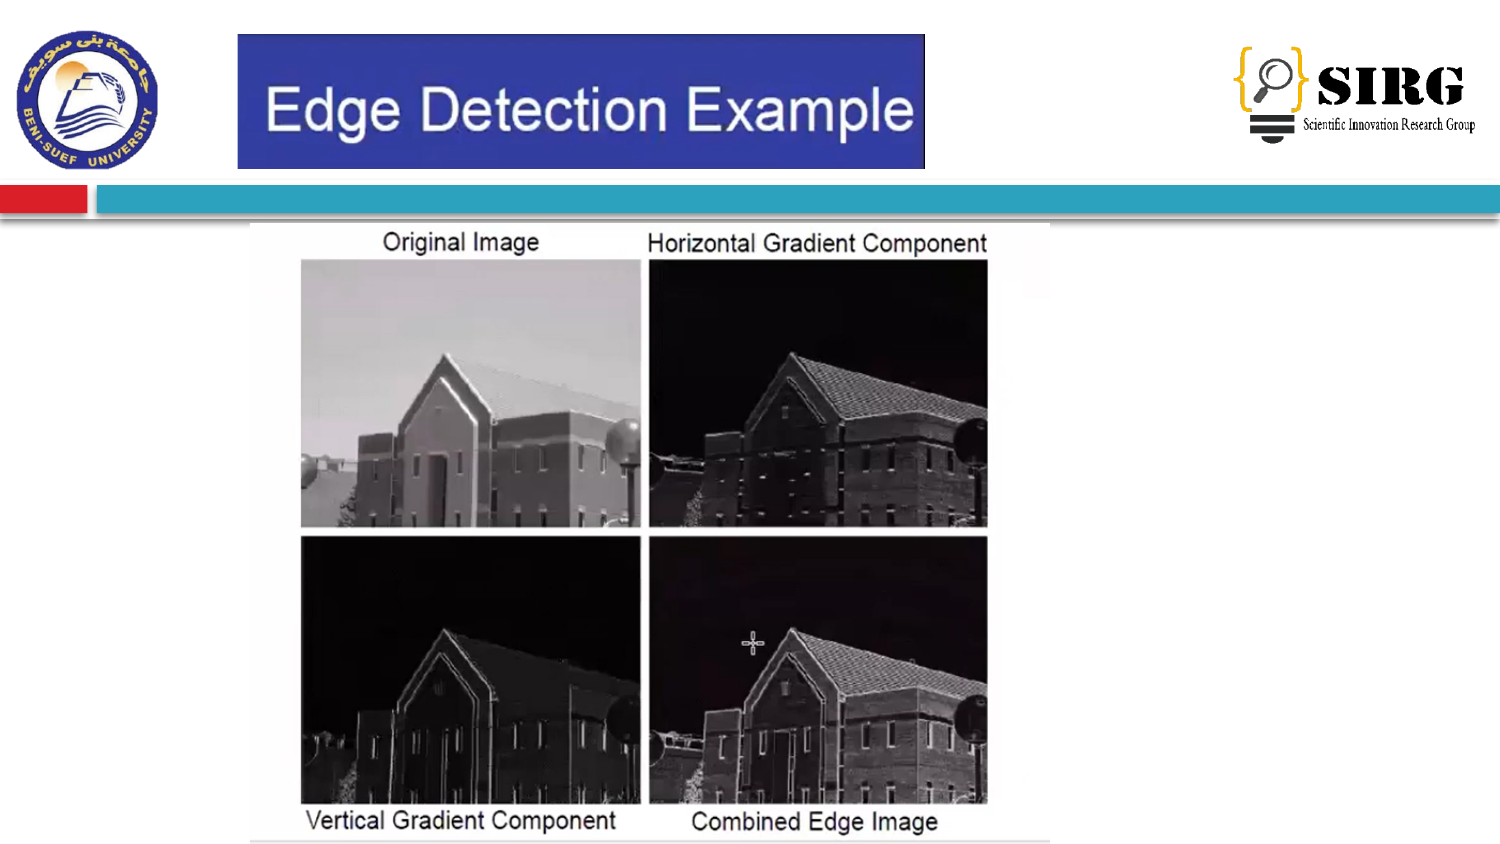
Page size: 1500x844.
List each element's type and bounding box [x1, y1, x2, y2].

picture [15, 29, 160, 173]
picture [1199, 0, 1500, 200]
picture [237, 34, 926, 169]
slide_number [0, 184, 88, 215]
picture [249, 223, 1051, 844]
